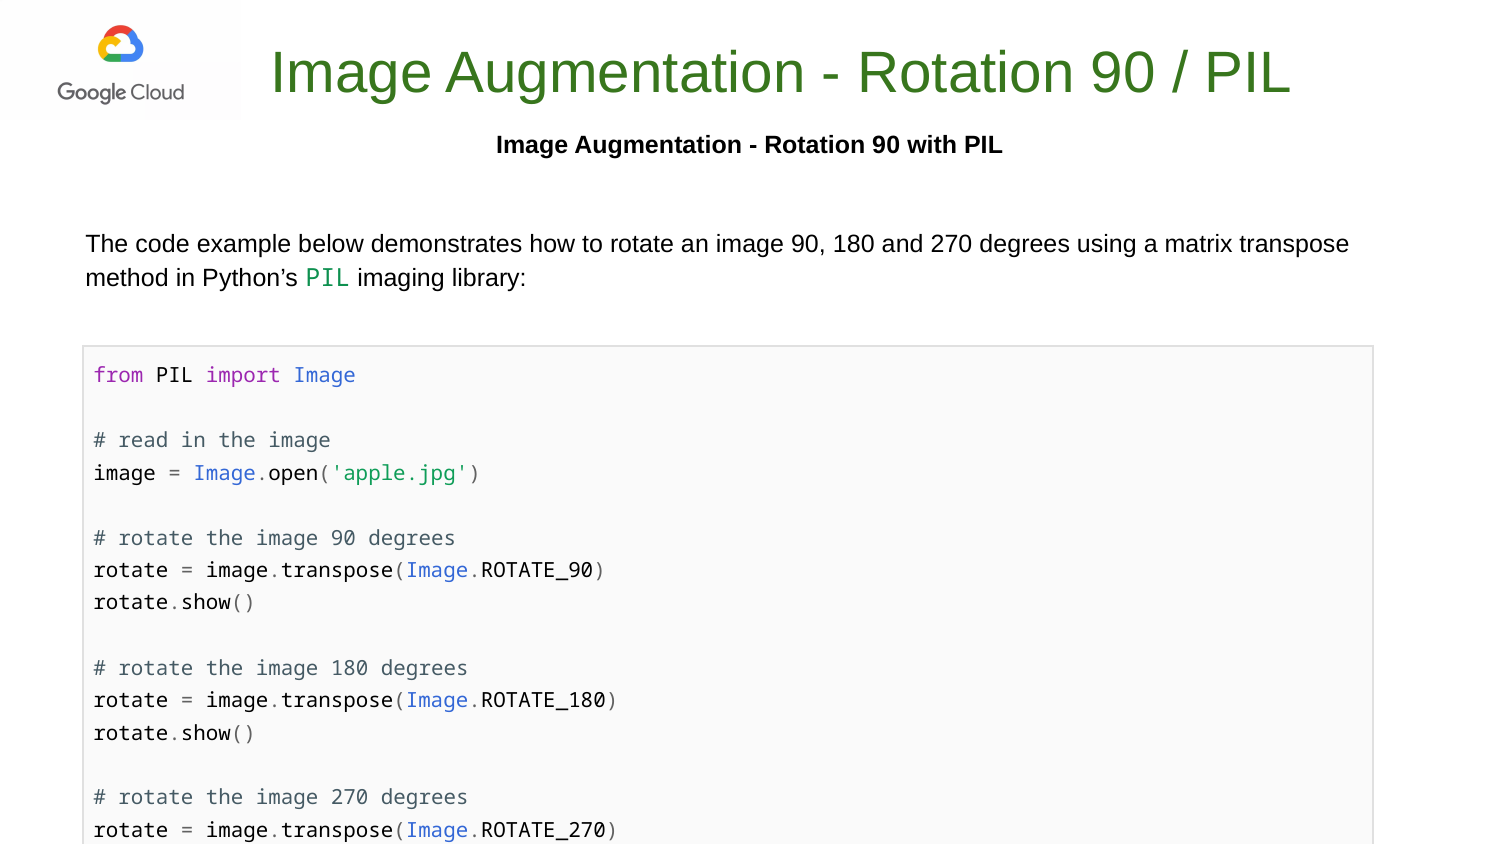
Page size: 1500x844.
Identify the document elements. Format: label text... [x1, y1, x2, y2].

text_box Image Augmentation - Rotation 90 with PIL The code example below demonstrates how to rotate an image 90, 180 and 270 degrees using a matrix transpose method in Python’s PIL imaging library: [70, 109, 1430, 799]
table_header from PIL import Image # read in the image image = Image.open('apple.jpg') # rotate the image 90 degrees rotate = image.transpose(Image.ROTATE_90) rotate.show() # rotate the image 180 degrees rotate = image.transpose(Image.ROTATE_180) rotate.show() # rotate the image 270 degrees rotate = image.transpose(Image.ROTATE_270) rotate.show() [84, 347, 1372, 844]
picture [0, 0, 241, 121]
subtitle Image Augmentation - Rotation 90 / PIL [244, 19, 1481, 150]
